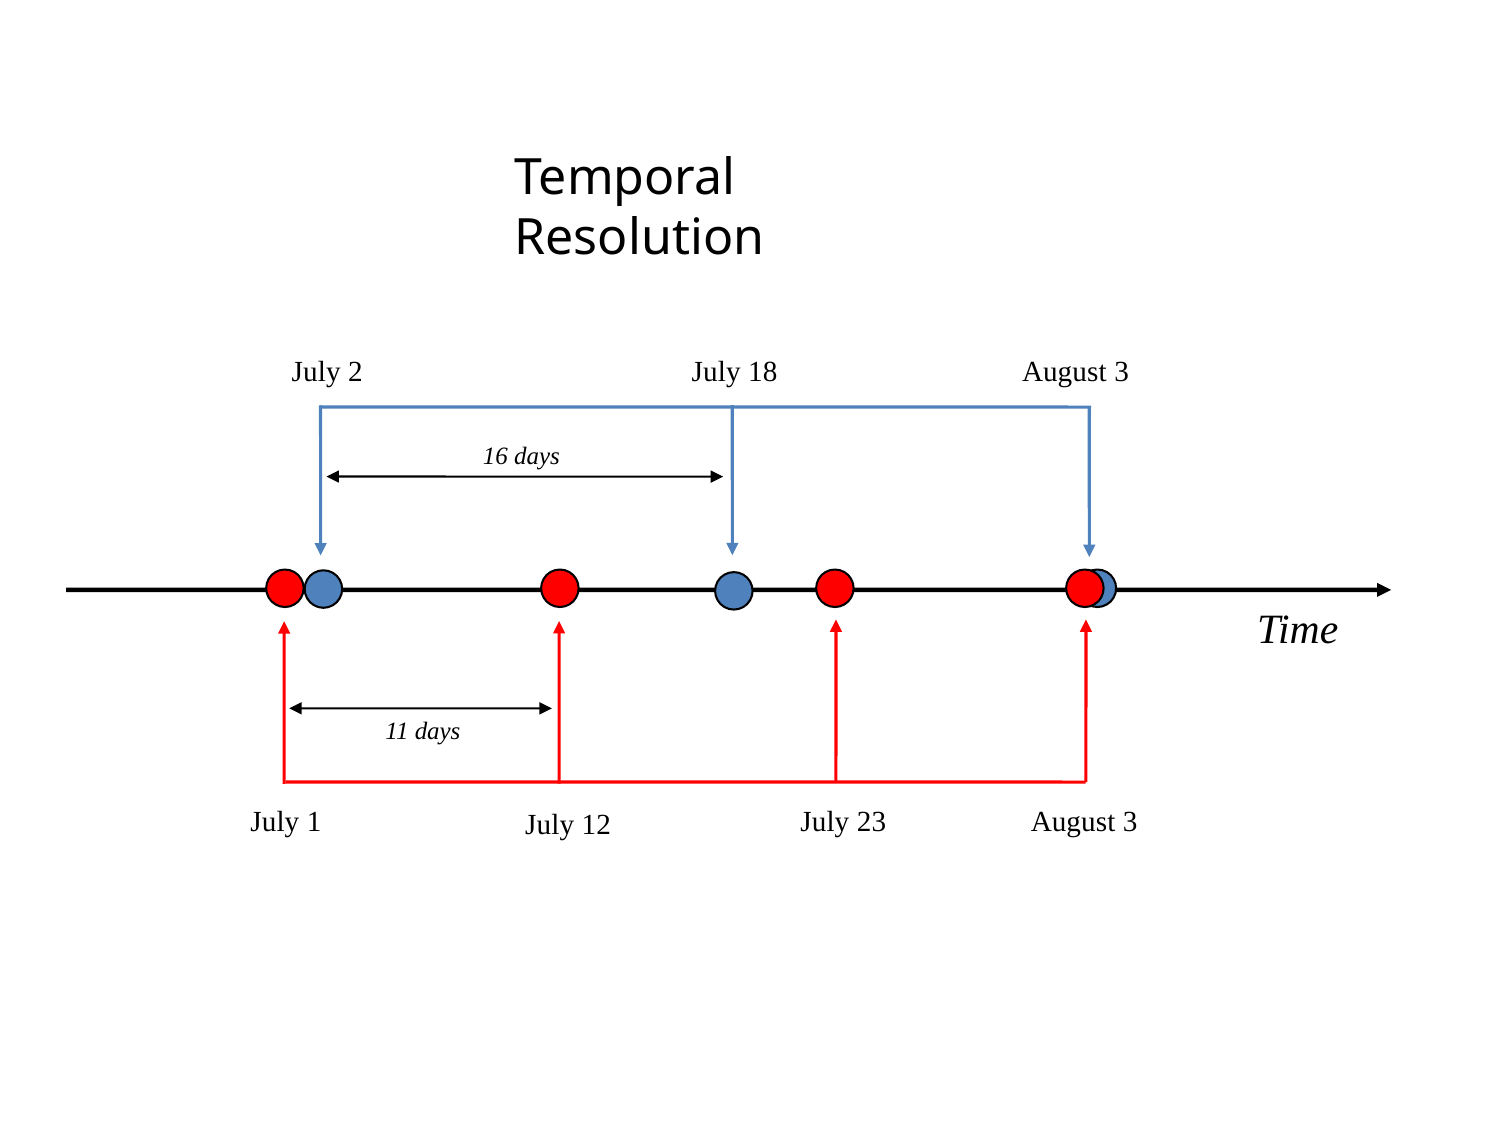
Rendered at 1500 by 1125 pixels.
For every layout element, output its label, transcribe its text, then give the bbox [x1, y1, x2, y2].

text_box [314, 408, 327, 556]
text_box July 12 [510, 798, 626, 848]
text_box July 18 [676, 344, 793, 395]
text_box [304, 570, 343, 608]
text_box [816, 569, 854, 608]
text_box [1079, 619, 1093, 783]
text_box Time [1242, 594, 1354, 660]
text_box [715, 572, 753, 610]
text_box August 3 [1016, 794, 1153, 845]
text_box 16 days [468, 432, 575, 477]
text_box [476, 702, 552, 715]
text_box [266, 569, 304, 608]
text_box [541, 569, 579, 608]
text_box July 2 [276, 344, 378, 395]
text_box [829, 619, 843, 782]
text_box [289, 702, 370, 715]
text_box August 3 [1007, 344, 1144, 395]
text_box [277, 621, 291, 784]
text_box July 1 [235, 794, 337, 845]
text_box [575, 470, 724, 483]
text_box [1083, 408, 1096, 558]
text_box [1066, 569, 1104, 608]
text_box 11 days [370, 707, 476, 752]
text_box [552, 621, 566, 782]
text_box [1117, 583, 1392, 597]
text_box [1091, 569, 1117, 608]
text_box [326, 470, 468, 483]
text_box July 23 [785, 794, 902, 845]
text_box [726, 408, 739, 556]
text_box Temporal Resolution [500, 137, 1000, 273]
